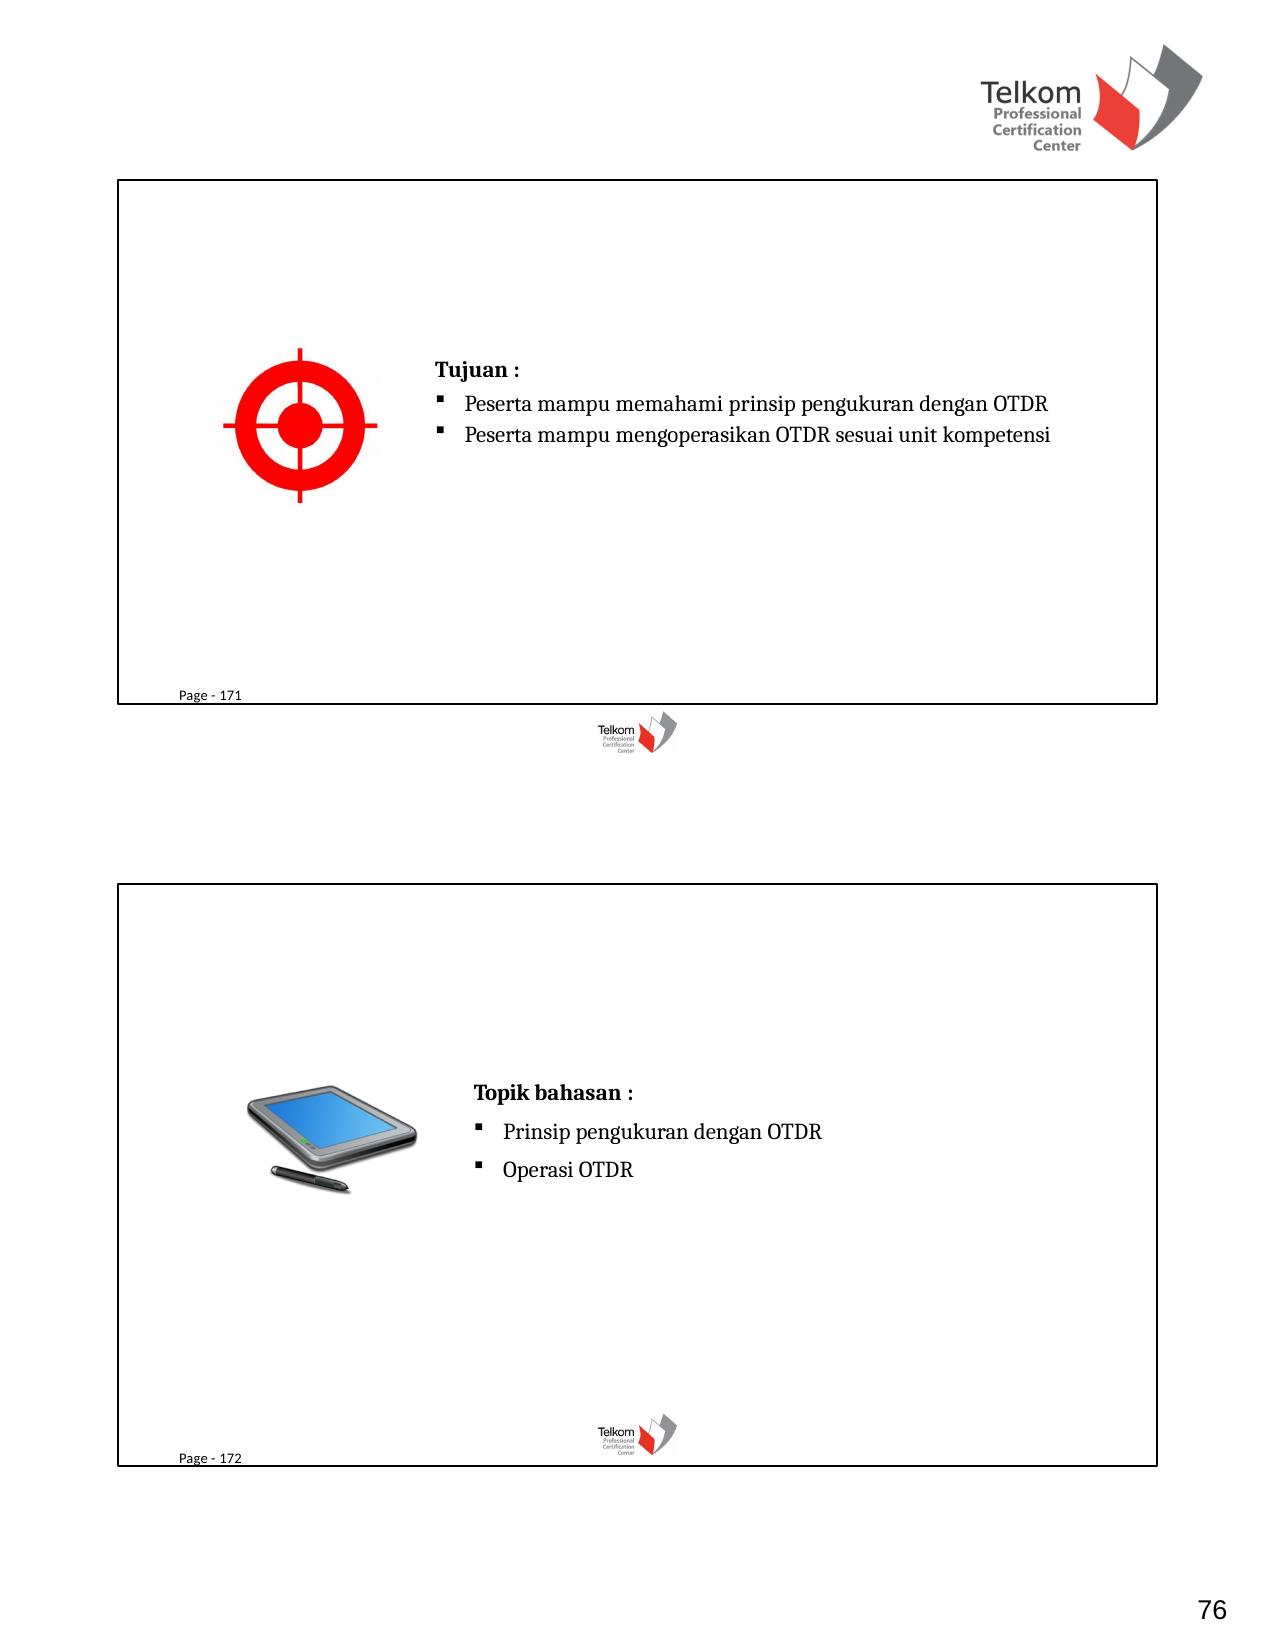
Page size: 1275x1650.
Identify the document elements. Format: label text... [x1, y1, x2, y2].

text_box Topik bahasan : Prinsip pengukuran dengan OTDR Operasi OTDR Page - 172 [117, 884, 1158, 1467]
slide_number 76 [1193, 1593, 1232, 1650]
text_box [242, 1051, 421, 1230]
text_box Tujuan : Peserta mampu memahami prinsip pengukuran dengan OTDR Peserta mampu mengoperasikan OTDR sesuai unit kompetensi Page - 171 [117, 180, 1158, 704]
picture [980, 43, 1203, 162]
text_box [598, 711, 677, 753]
text_box [217, 342, 381, 507]
